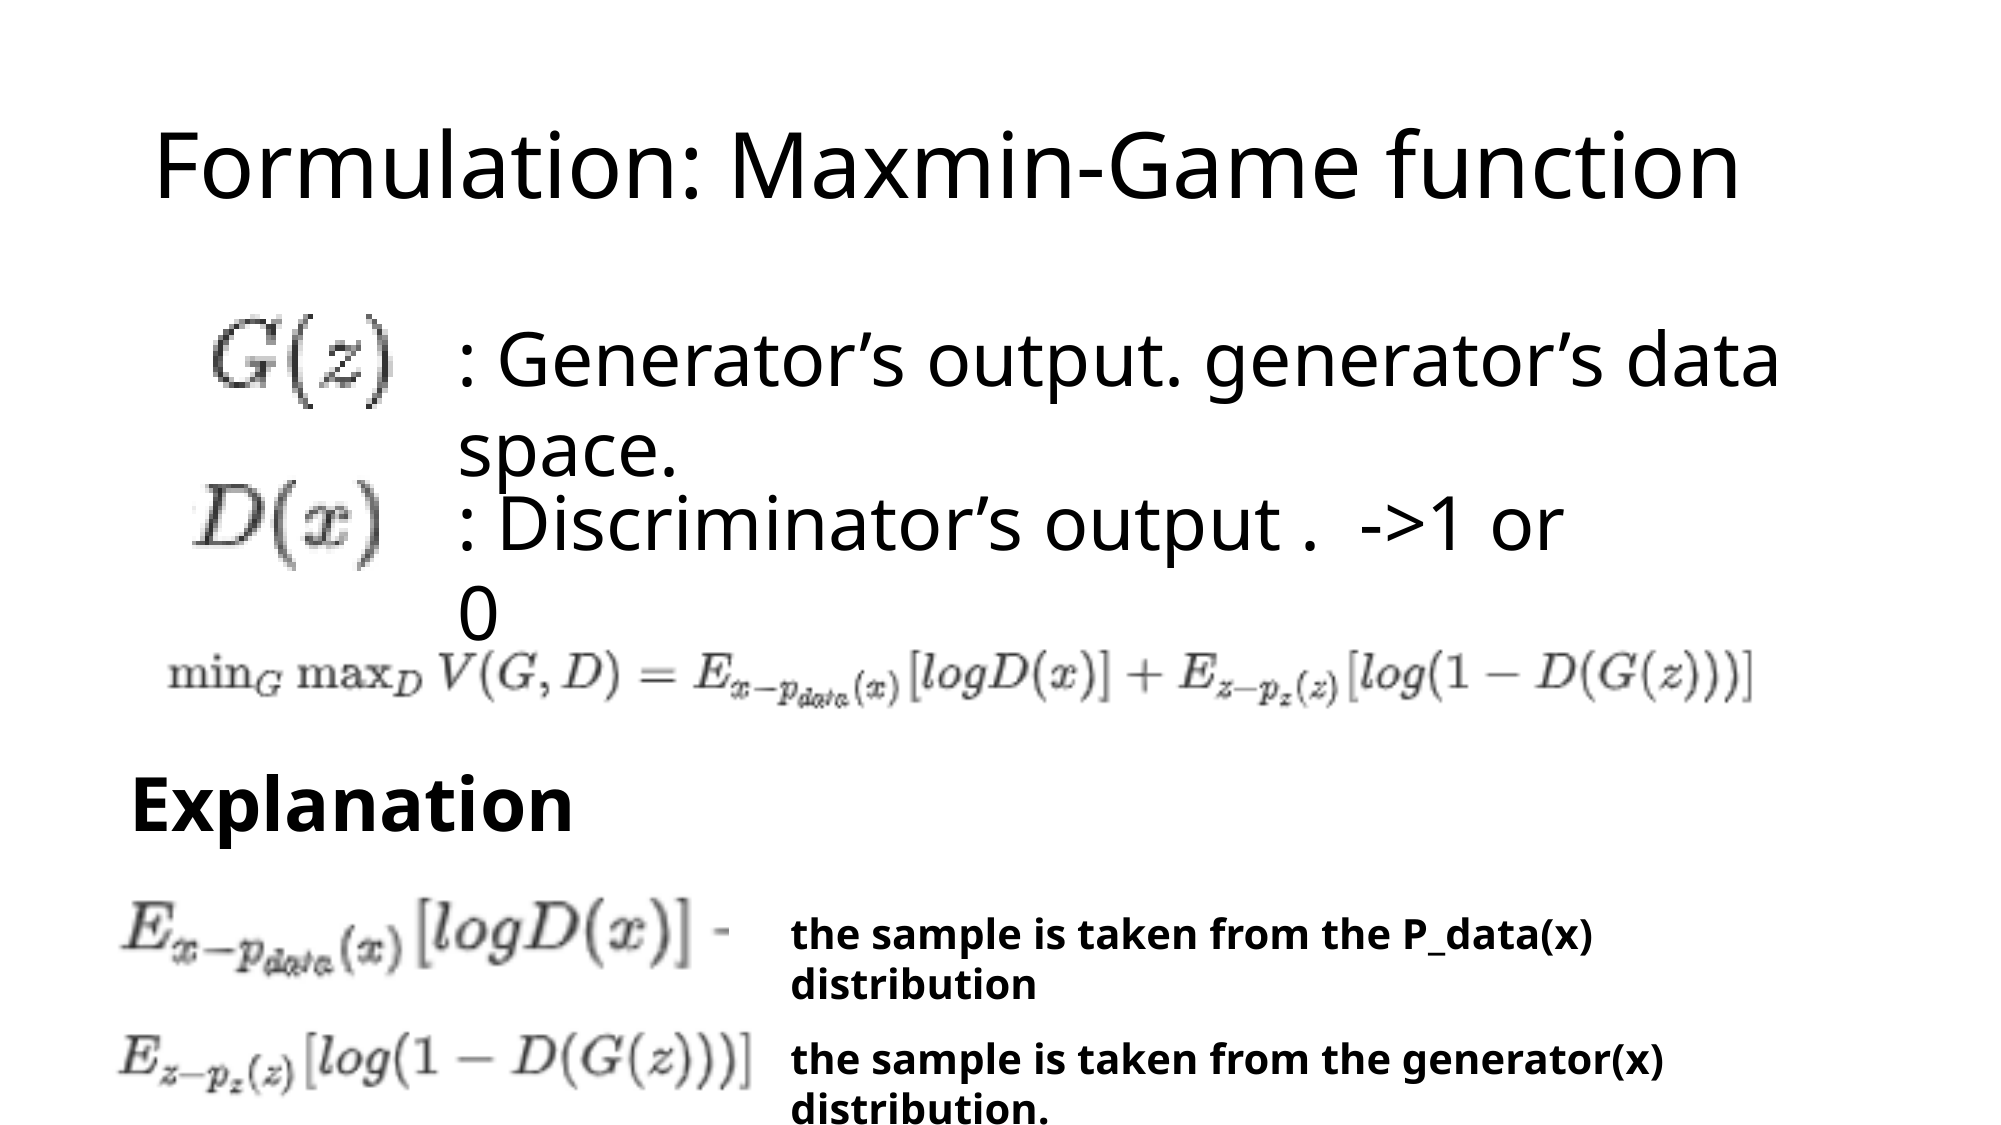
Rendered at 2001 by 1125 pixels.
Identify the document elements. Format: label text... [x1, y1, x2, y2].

text_box : Discriminator’s output . ->1 or 0 [442, 467, 1618, 596]
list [154, 596, 1911, 741]
text_box the sample is taken from the generator(x) distribution. [775, 1025, 1840, 1125]
title Formulation: Maxmin-Game function [137, 59, 1863, 278]
text_box Explanation [114, 748, 643, 854]
text_box : Generator’s output. generator’s data space. [442, 303, 2000, 499]
text_box the sample is taken from the P_data(x) distribution [775, 900, 1865, 1015]
picture [192, 467, 379, 589]
picture [192, 277, 420, 457]
picture [109, 862, 776, 1118]
